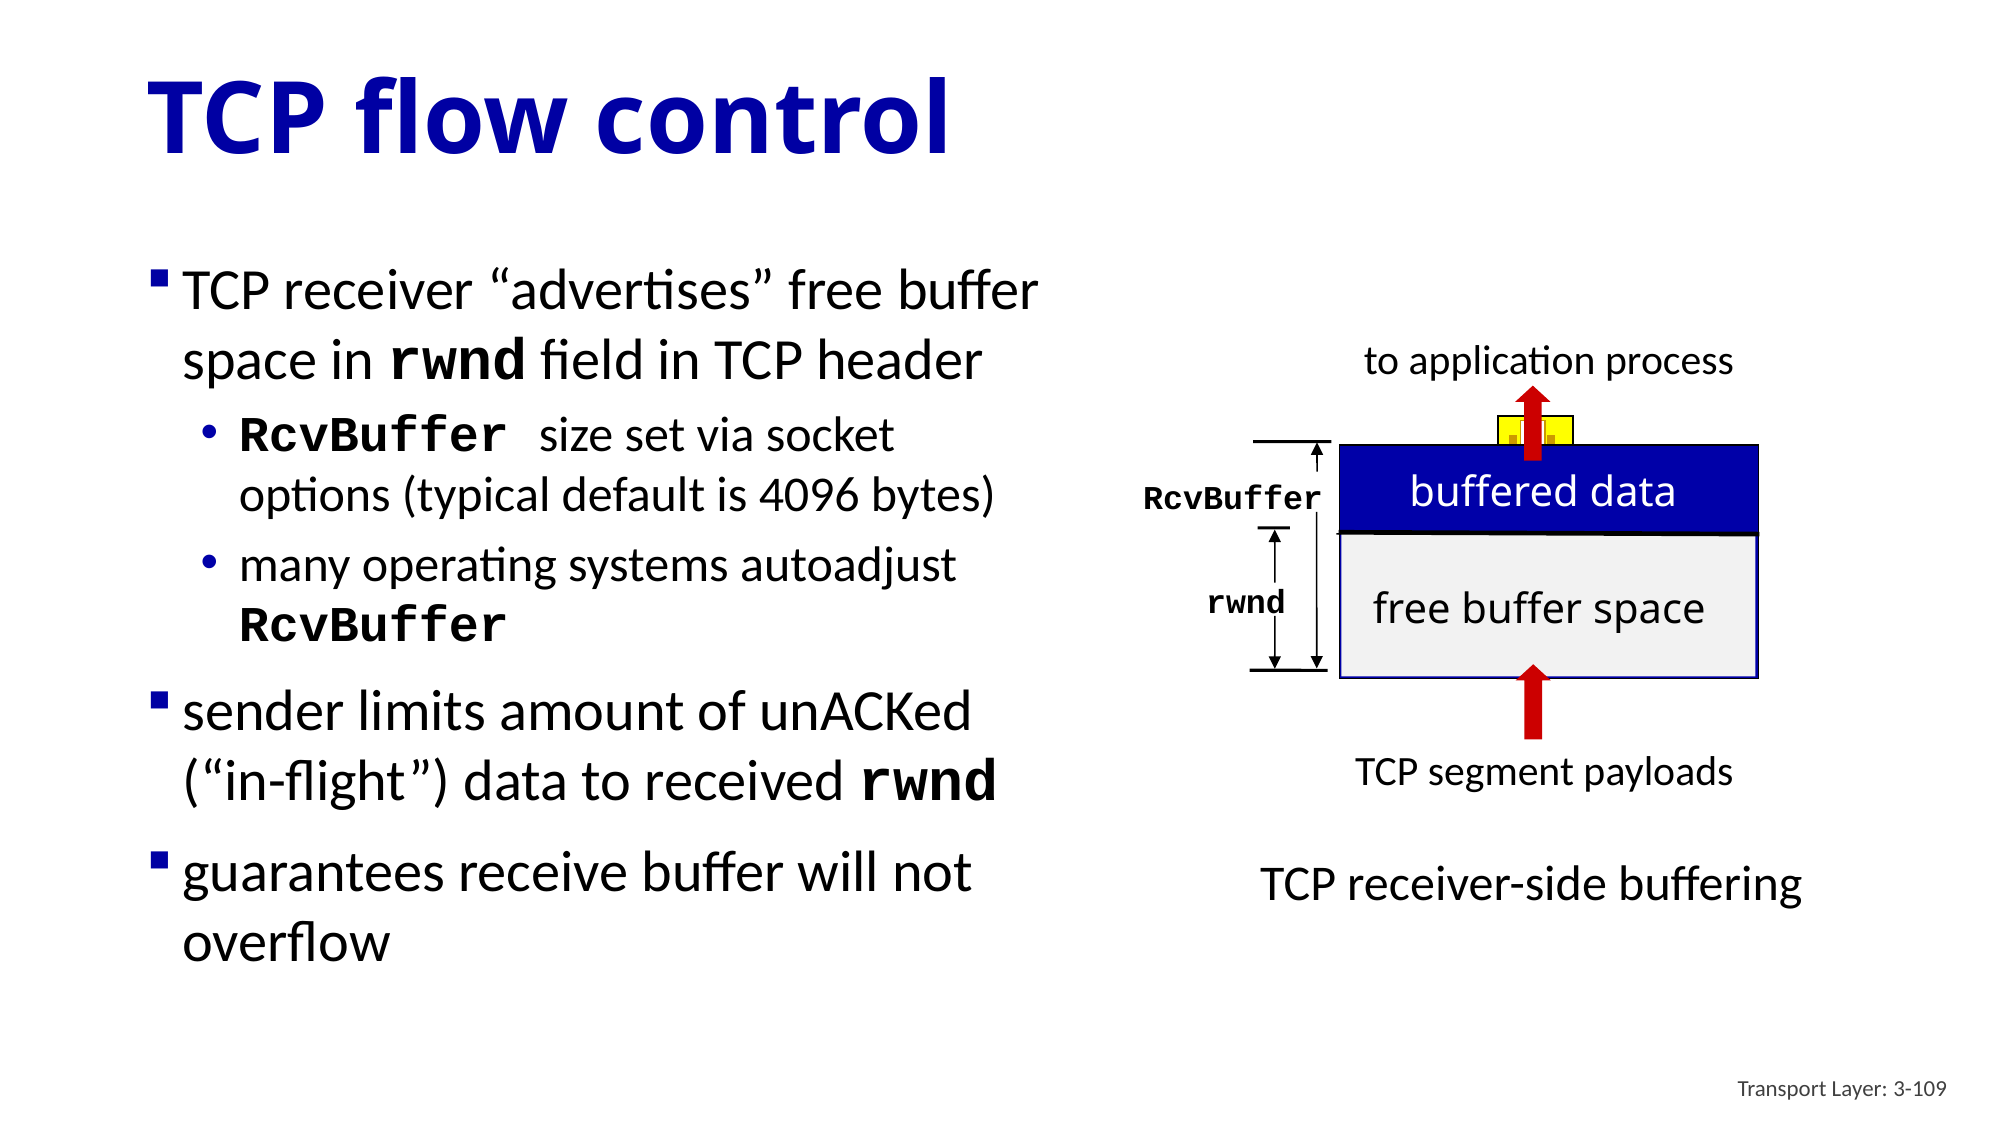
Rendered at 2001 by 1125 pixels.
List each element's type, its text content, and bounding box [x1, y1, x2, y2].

title TCP flow control [131, 47, 2000, 195]
text_box rwnd [1191, 573, 1301, 628]
text_box [1268, 615, 1281, 669]
text_box RcvBuffer [1128, 468, 1336, 524]
text_box [1310, 524, 1323, 669]
slide_number Transport Layer: 3-109 [1512, 1056, 1963, 1117]
text_box TCP segment payloads [1340, 740, 1749, 801]
text_box [1268, 529, 1281, 583]
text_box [1336, 385, 1760, 740]
text_box to application process [1348, 325, 1750, 385]
text_box TCP receiver “advertises” free buffer space in rwnd field in TCP header RcvBuffer size set via socket options (typical default is 4096 bytes) many operating systems autoadjust RcvBuffer sender limits amount of unACKed (“in-flight”) data to received rwnd guarantees receive buffer will not overflow [109, 243, 1066, 1049]
text_box [1310, 442, 1324, 468]
text_box TCP receiver-side buffering [1245, 842, 1818, 918]
